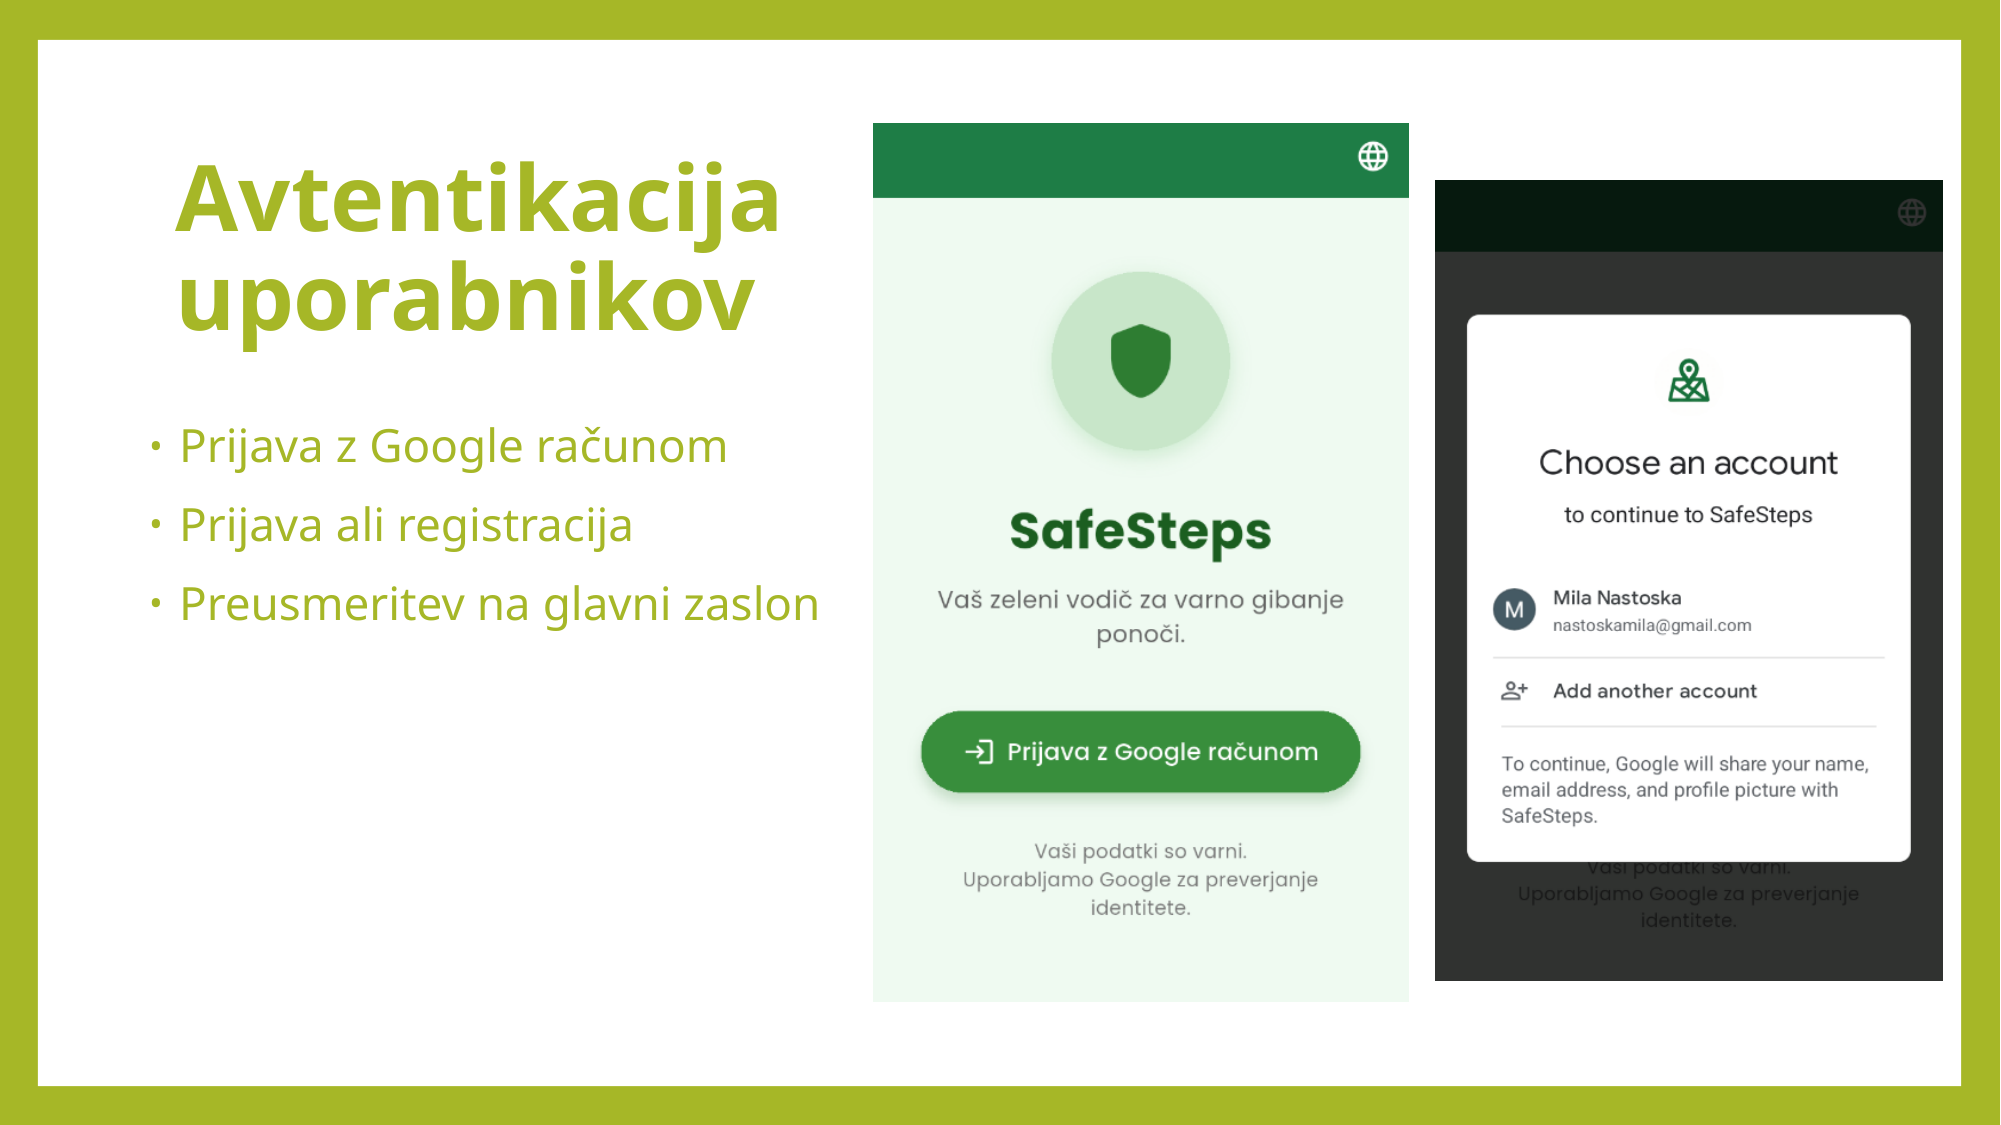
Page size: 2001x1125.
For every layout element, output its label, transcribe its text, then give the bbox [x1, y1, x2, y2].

list Prijava z Google računom Prijava ali registracija Preusmeritev na glavni zaslon [126, 415, 874, 1061]
picture [1435, 179, 1943, 981]
picture [873, 123, 1410, 1002]
title Avtentikacija uporabnikov [160, 139, 867, 363]
